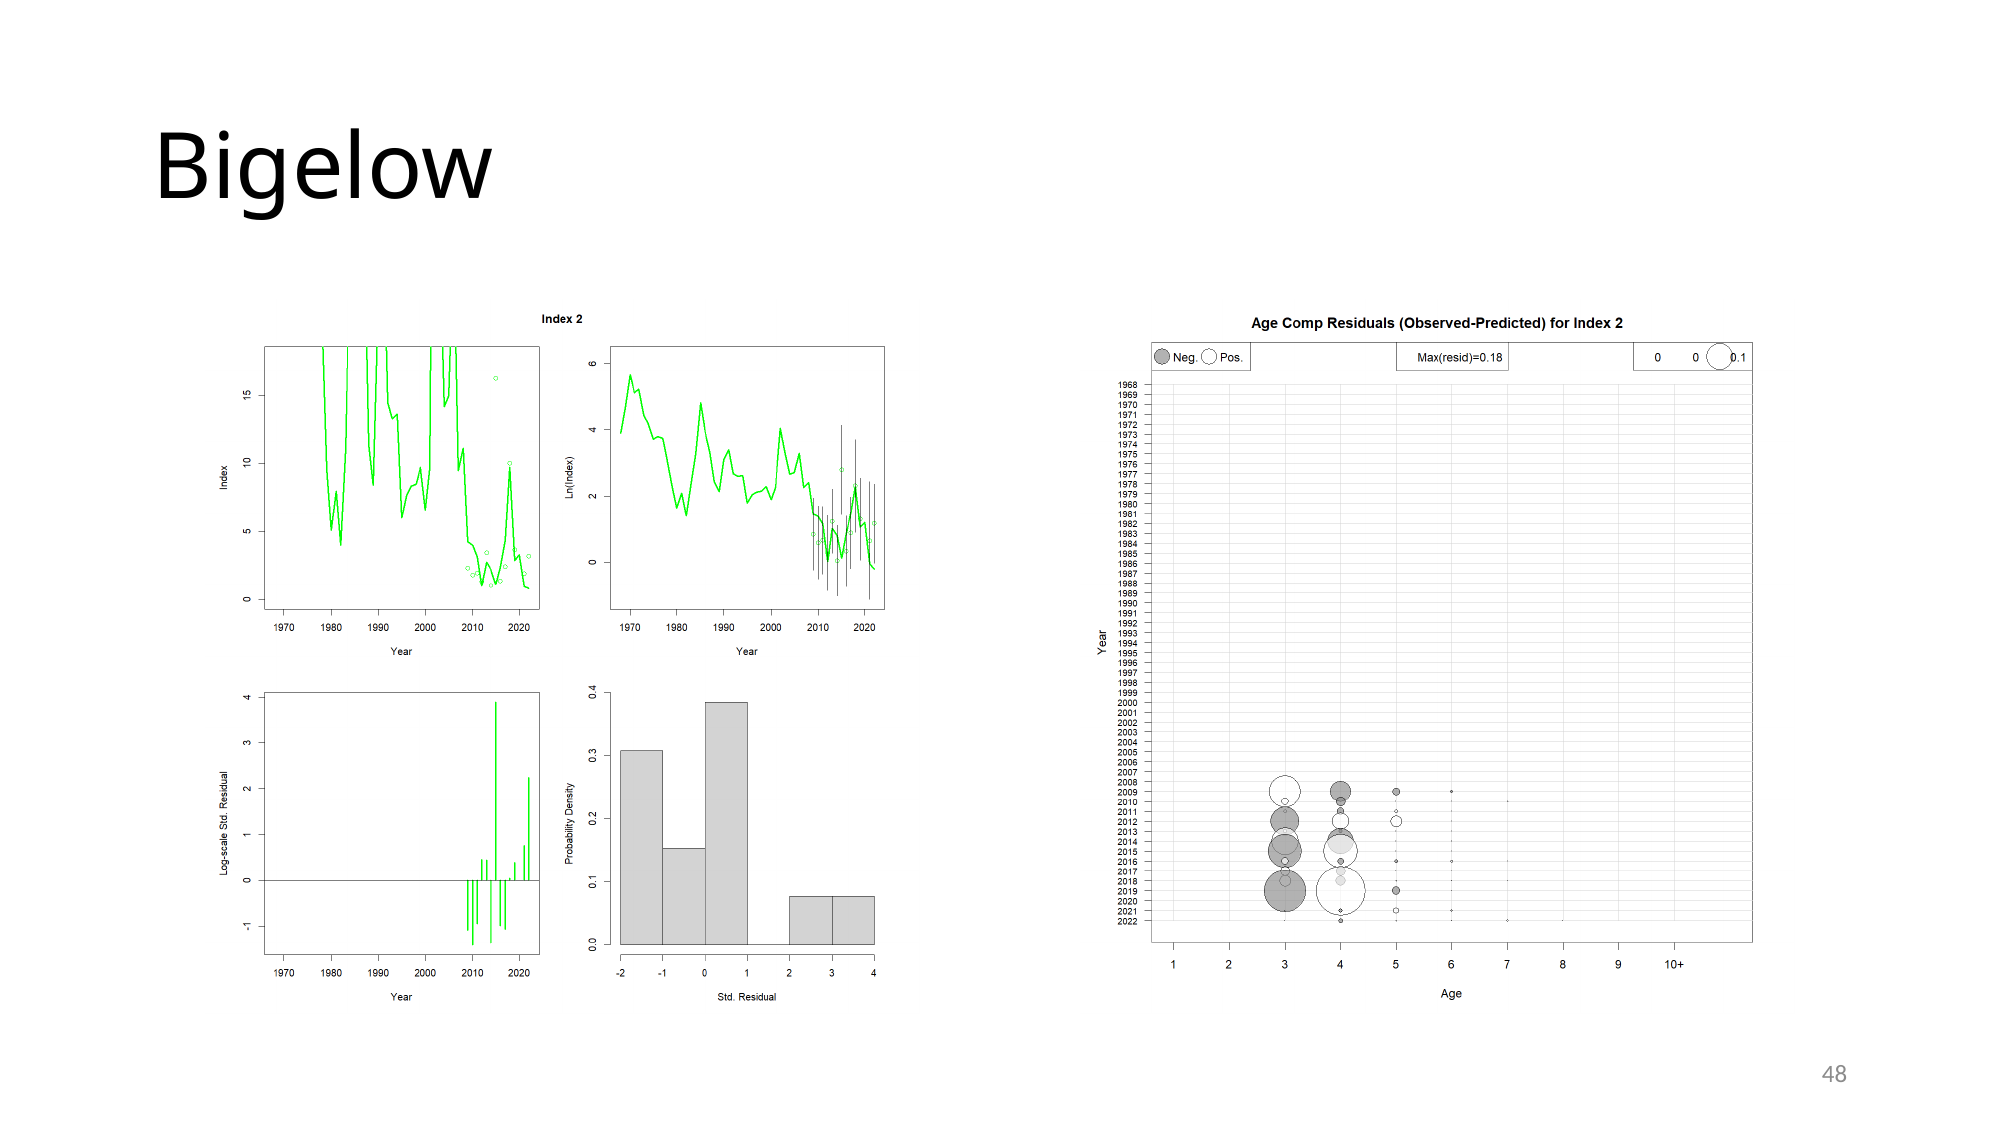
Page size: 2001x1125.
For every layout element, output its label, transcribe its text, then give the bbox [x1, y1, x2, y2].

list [1080, 299, 1795, 1014]
slide_number 48 [1412, 1042, 1863, 1103]
title Bigelow [137, 59, 1863, 278]
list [205, 299, 920, 1014]
